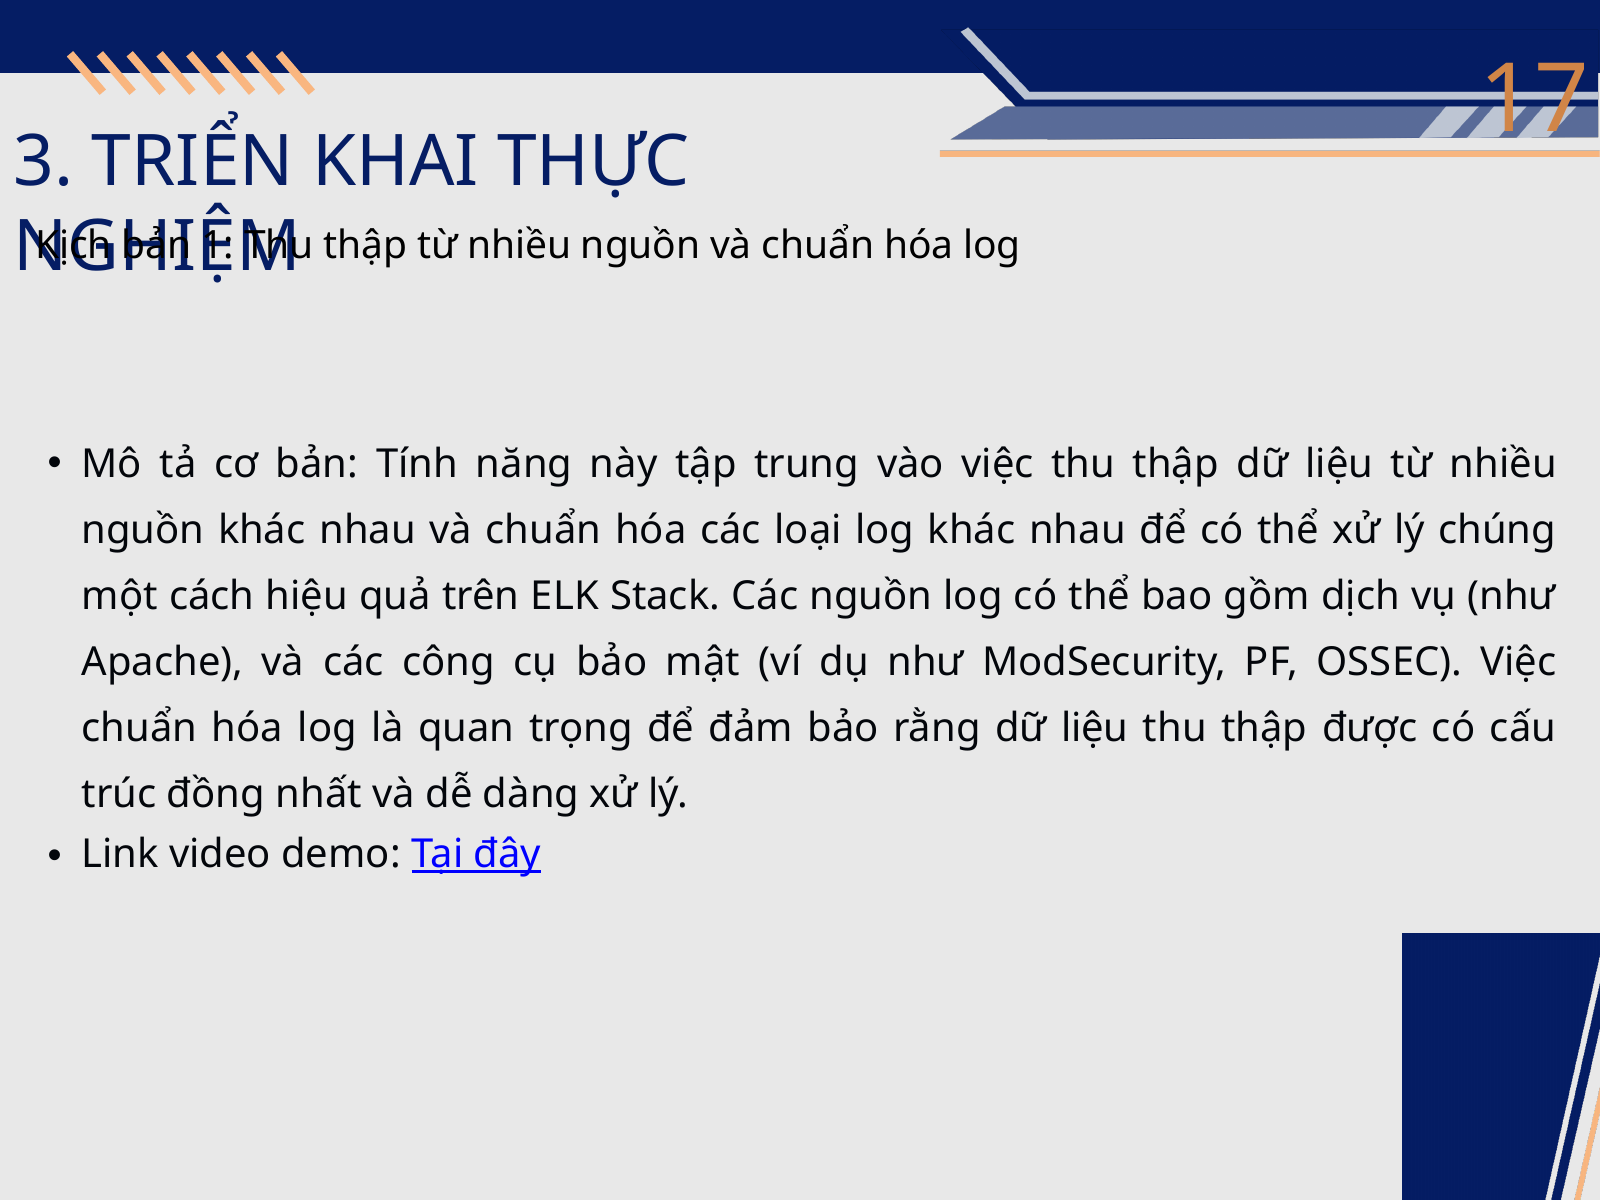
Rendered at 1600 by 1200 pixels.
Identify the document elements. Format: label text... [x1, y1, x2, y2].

text_box 3. TRIỂN KHAI THỰC NGHIỆM [13, 168, 985, 285]
text_box Mô tả cơ bản: Tính năng này tập trung vào việc thu thập dữ liệu từ nhiều nguồn khác nhau và chuẩn hóa các loại log khác nhau để có thể xử lý chúng một cách hiệu quả trên ELK Stack. Các nguồn log có thể bao gồm dịch vụ (như Apache), và các công cụ bảo mật (ví dụ như ModSecurity, PF, OSSEC). Việc chuẩn hóa log là quan trọng để đảm bảo rằng dữ liệu thu thập được có cấu trúc đồng nhất và dễ dàng xử lý. Link video demo: Tại đây [13, 419, 1559, 882]
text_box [0, 0, 1600, 157]
text_box Kịch bản 1: Thu thập từ nhiều nguồn và chuẩn hóa log [25, 212, 1354, 267]
text_box [1401, 933, 1600, 1200]
